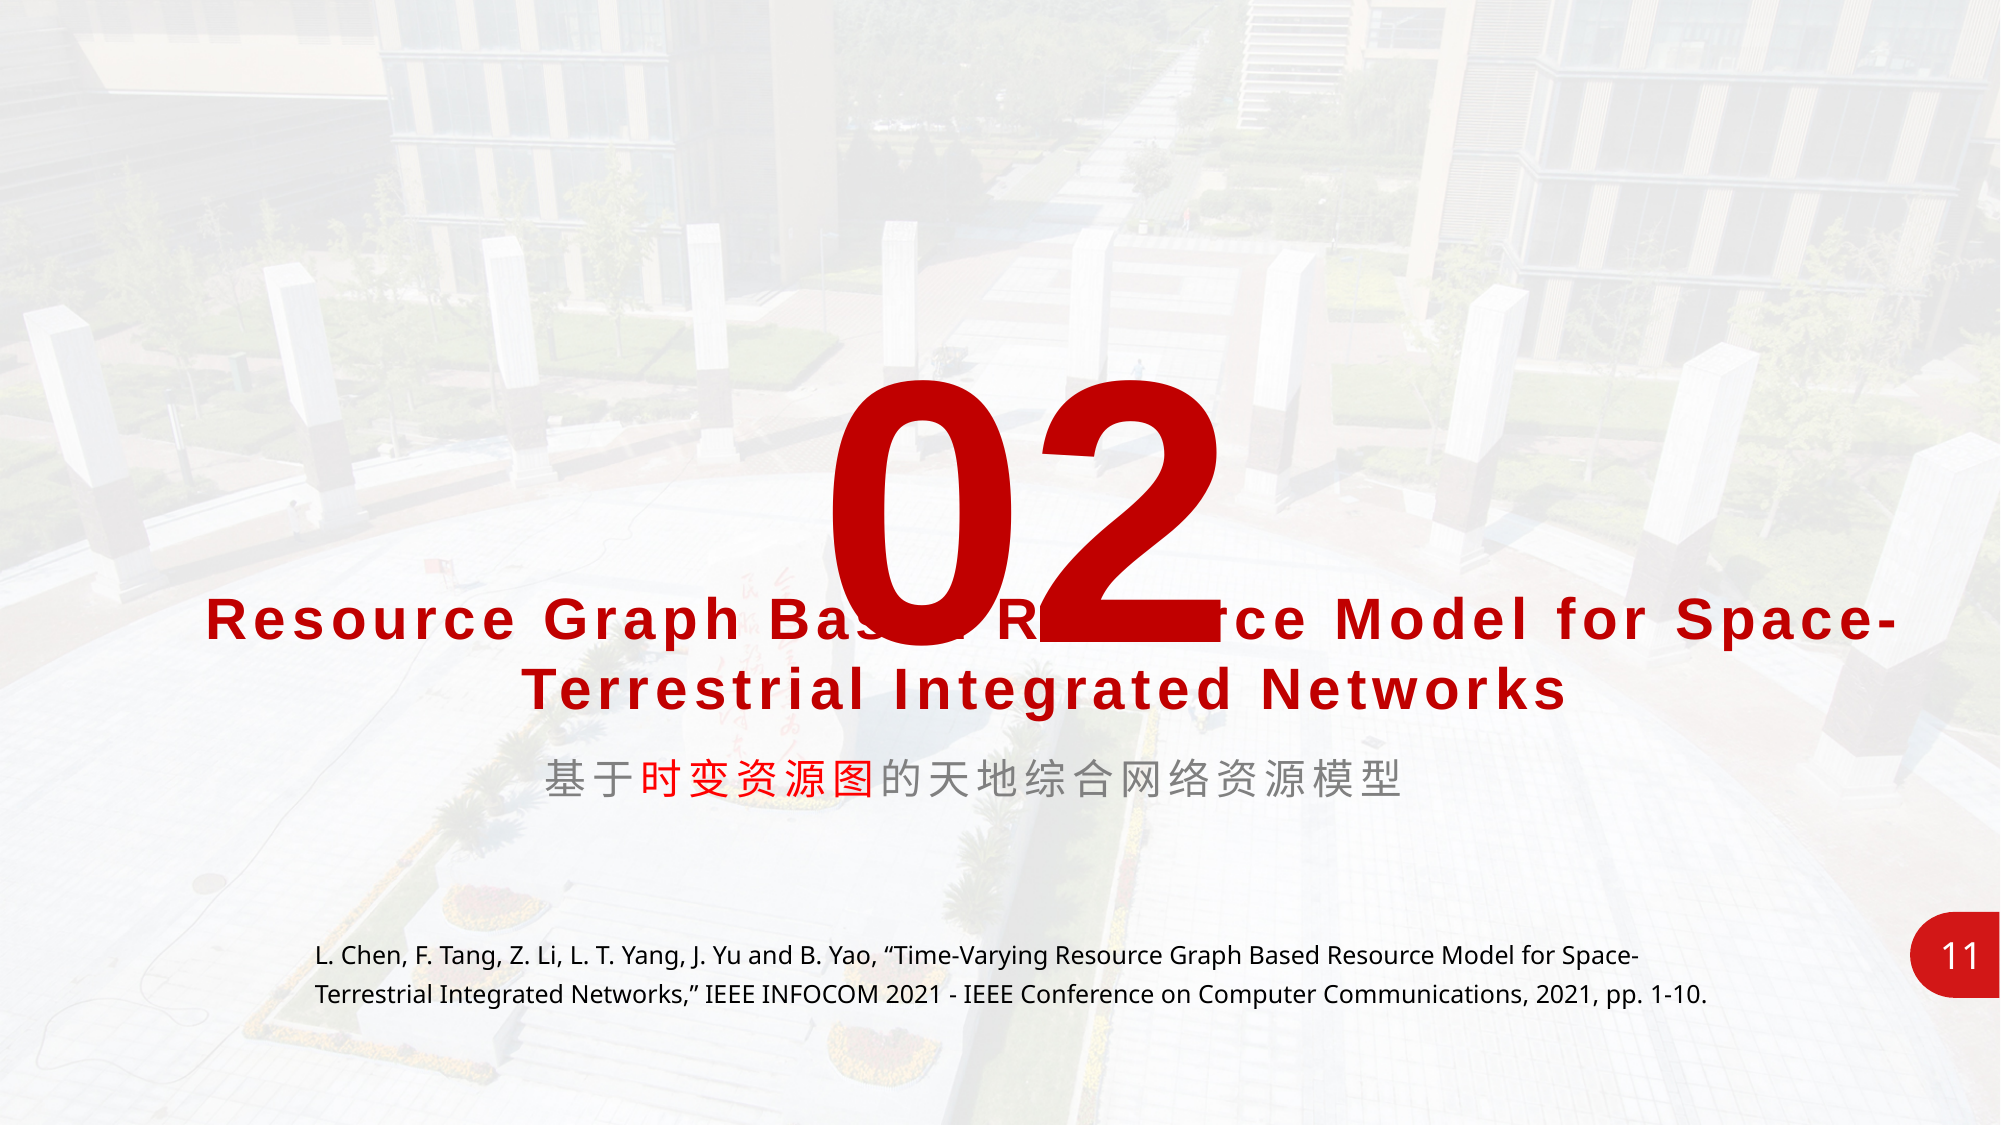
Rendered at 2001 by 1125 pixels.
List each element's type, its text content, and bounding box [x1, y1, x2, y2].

text_box L. Chen, F. Tang, Z. Li, L. T. Yang, J. Yu and B. Yao, “Time-Varying Resource Graph Based Resource Model for Space-Terrestrial Integrated Networks,” IEEE INFOCOM 2021 - IEEE Conference on Computer Communications, 2021, pp. 1-10. [299, 923, 1748, 1016]
text_box Resource Graph Based Resource Model for Space-Terrestrial Integrated Networks [184, 573, 1928, 729]
text_box 02 [803, 260, 1251, 573]
text_box 基于时变资源图的天地综合网络资源模型 [529, 745, 1471, 811]
text_box 11 [1909, 910, 2000, 999]
picture [0, 0, 2001, 1125]
